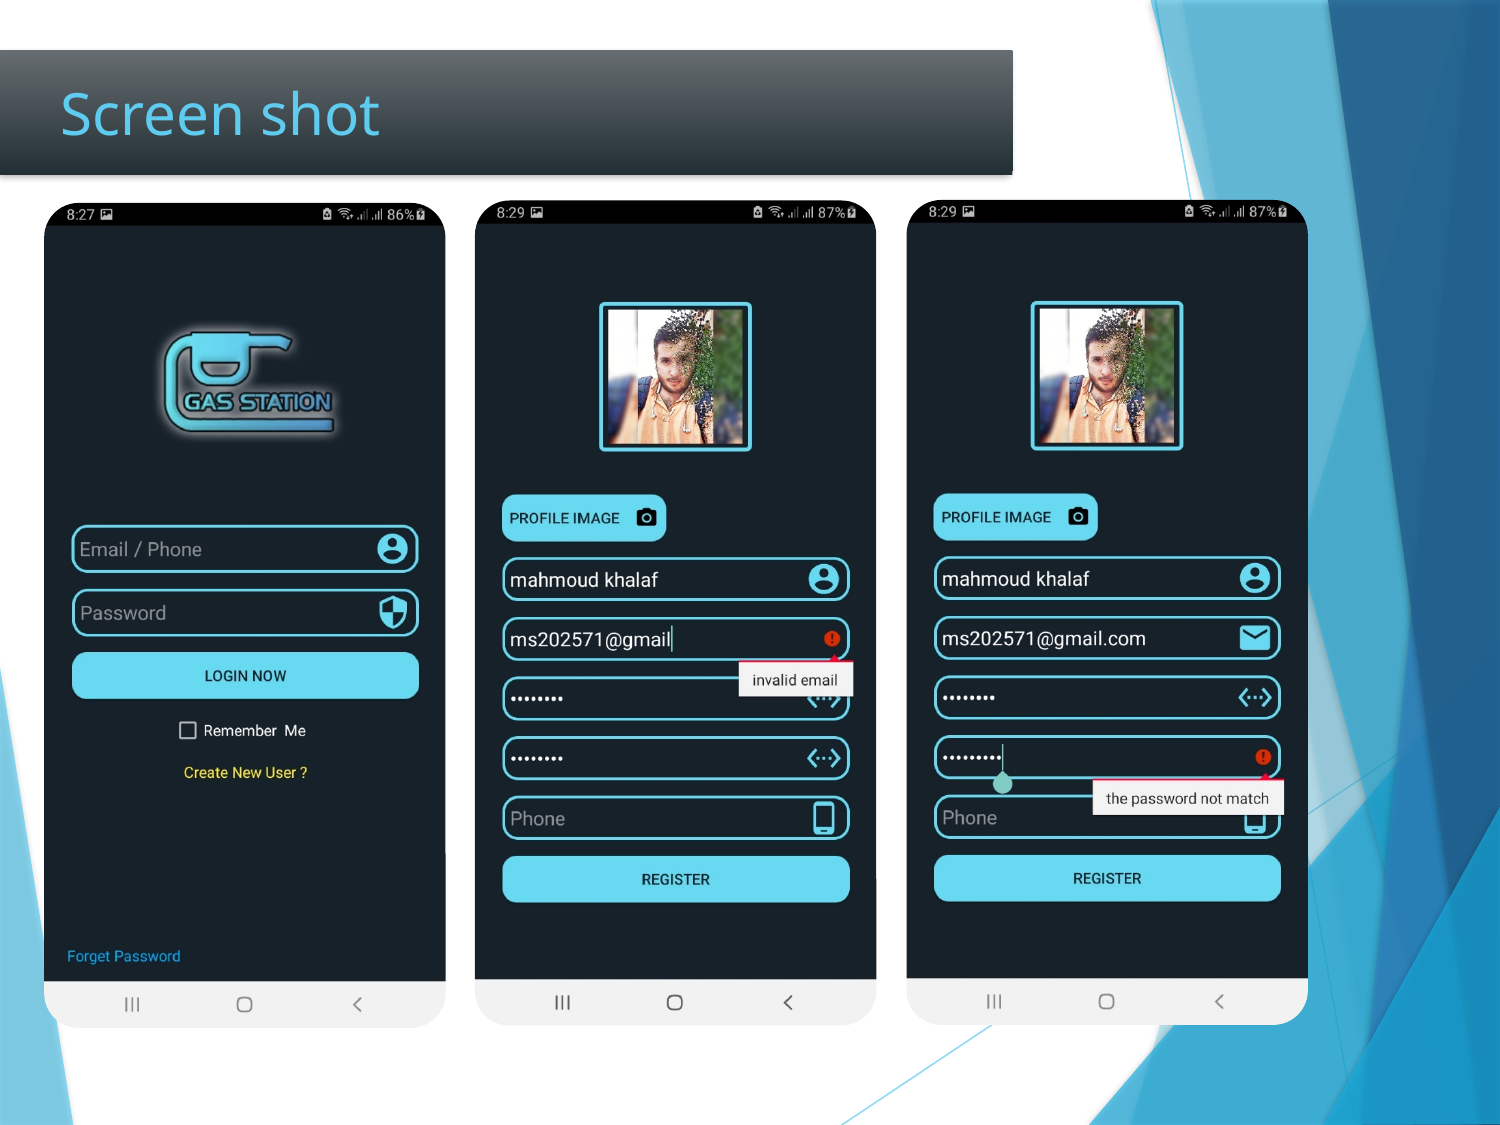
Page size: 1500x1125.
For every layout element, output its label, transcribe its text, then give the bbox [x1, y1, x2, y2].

picture [906, 199, 1309, 1026]
picture [43, 202, 446, 1029]
text_box Screen shot [0, 50, 1013, 175]
picture [474, 199, 877, 1026]
